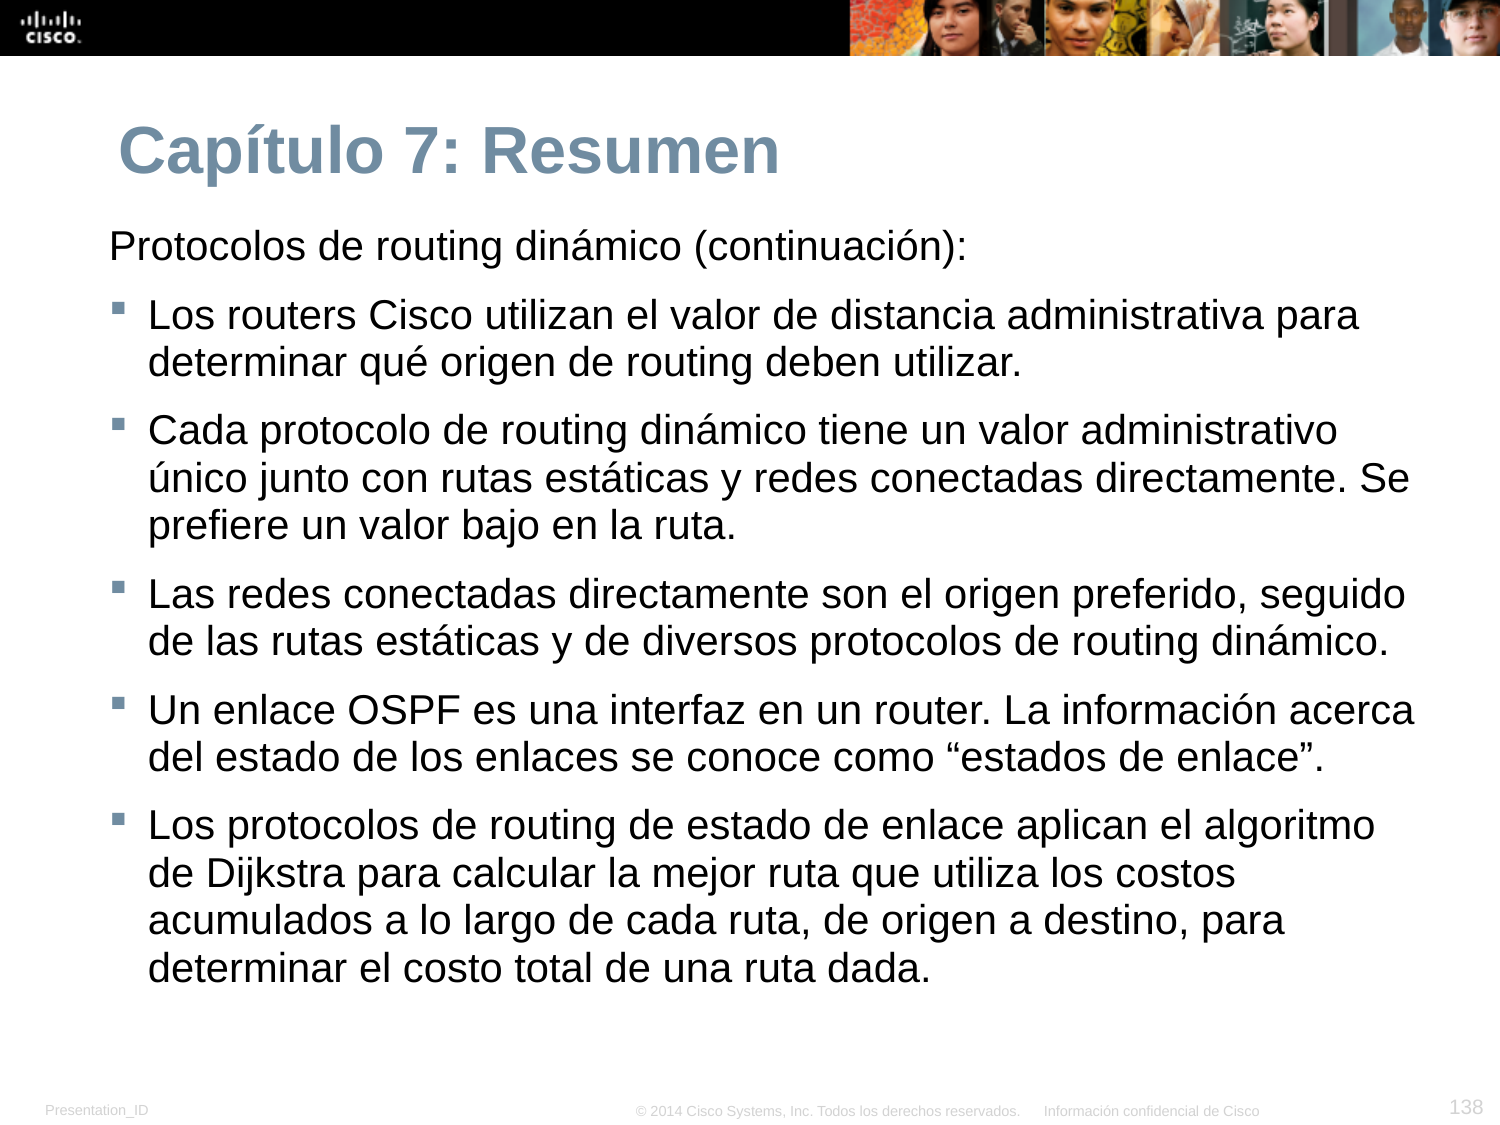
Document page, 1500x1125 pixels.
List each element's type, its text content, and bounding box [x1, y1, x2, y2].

title Capítulo 7: Resumen [104, 56, 1442, 195]
picture [0, 0, 1500, 56]
list Protocolos de routing dinámico (continuación): Los routers Cisco utilizan el valor de distancia administrativa para determinar qué origen de routing deben utilizar. Cada protocolo de routing dinámico tiene un valor administrativo único junto con rutas estáticas y redes conectadas directamente. Se prefiere un valor bajo en la ruta. Las redes conectadas directamente son el origen preferido, seguido de las rutas estáticas y de diversos protocolos de routing dinámico. Un enlace OSPF es una interfaz en un router. La información acerca del estado de los enlaces se conoce como “estados de enlace”. Los protocolos de routing de estado de enlace aplican el algoritmo de Dijkstra para calcular la mejor ruta que utiliza los costos acumulados a lo largo de cada ruta, de origen a destino, para determinar el costo total de una ruta dada. [95, 215, 1439, 1125]
